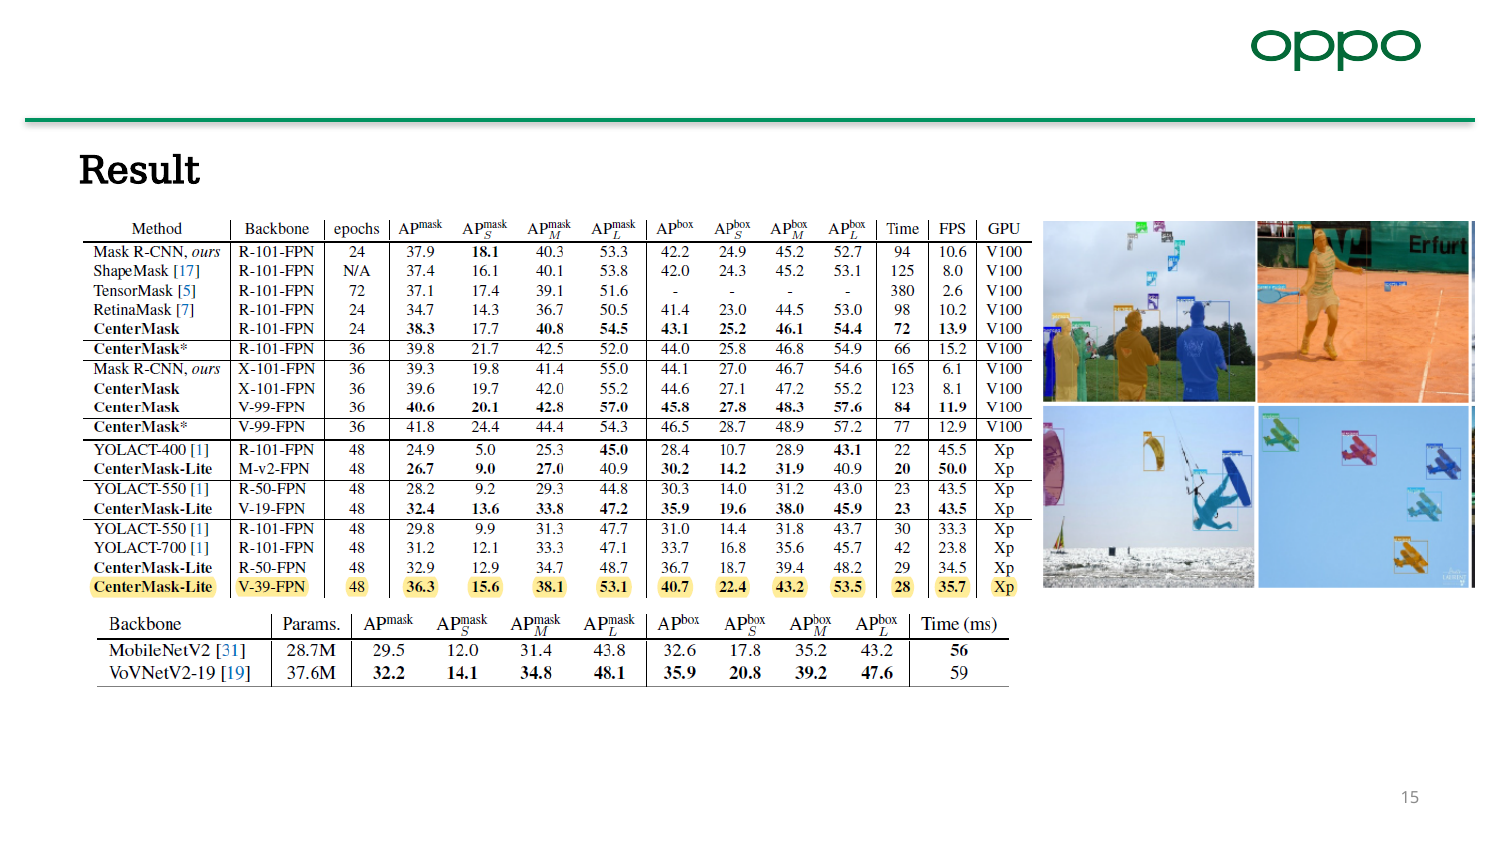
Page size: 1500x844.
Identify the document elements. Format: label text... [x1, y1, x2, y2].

picture [70, 210, 1476, 602]
text_box Result [63, 137, 838, 198]
picture [81, 610, 1019, 687]
picture [1251, 30, 1421, 71]
